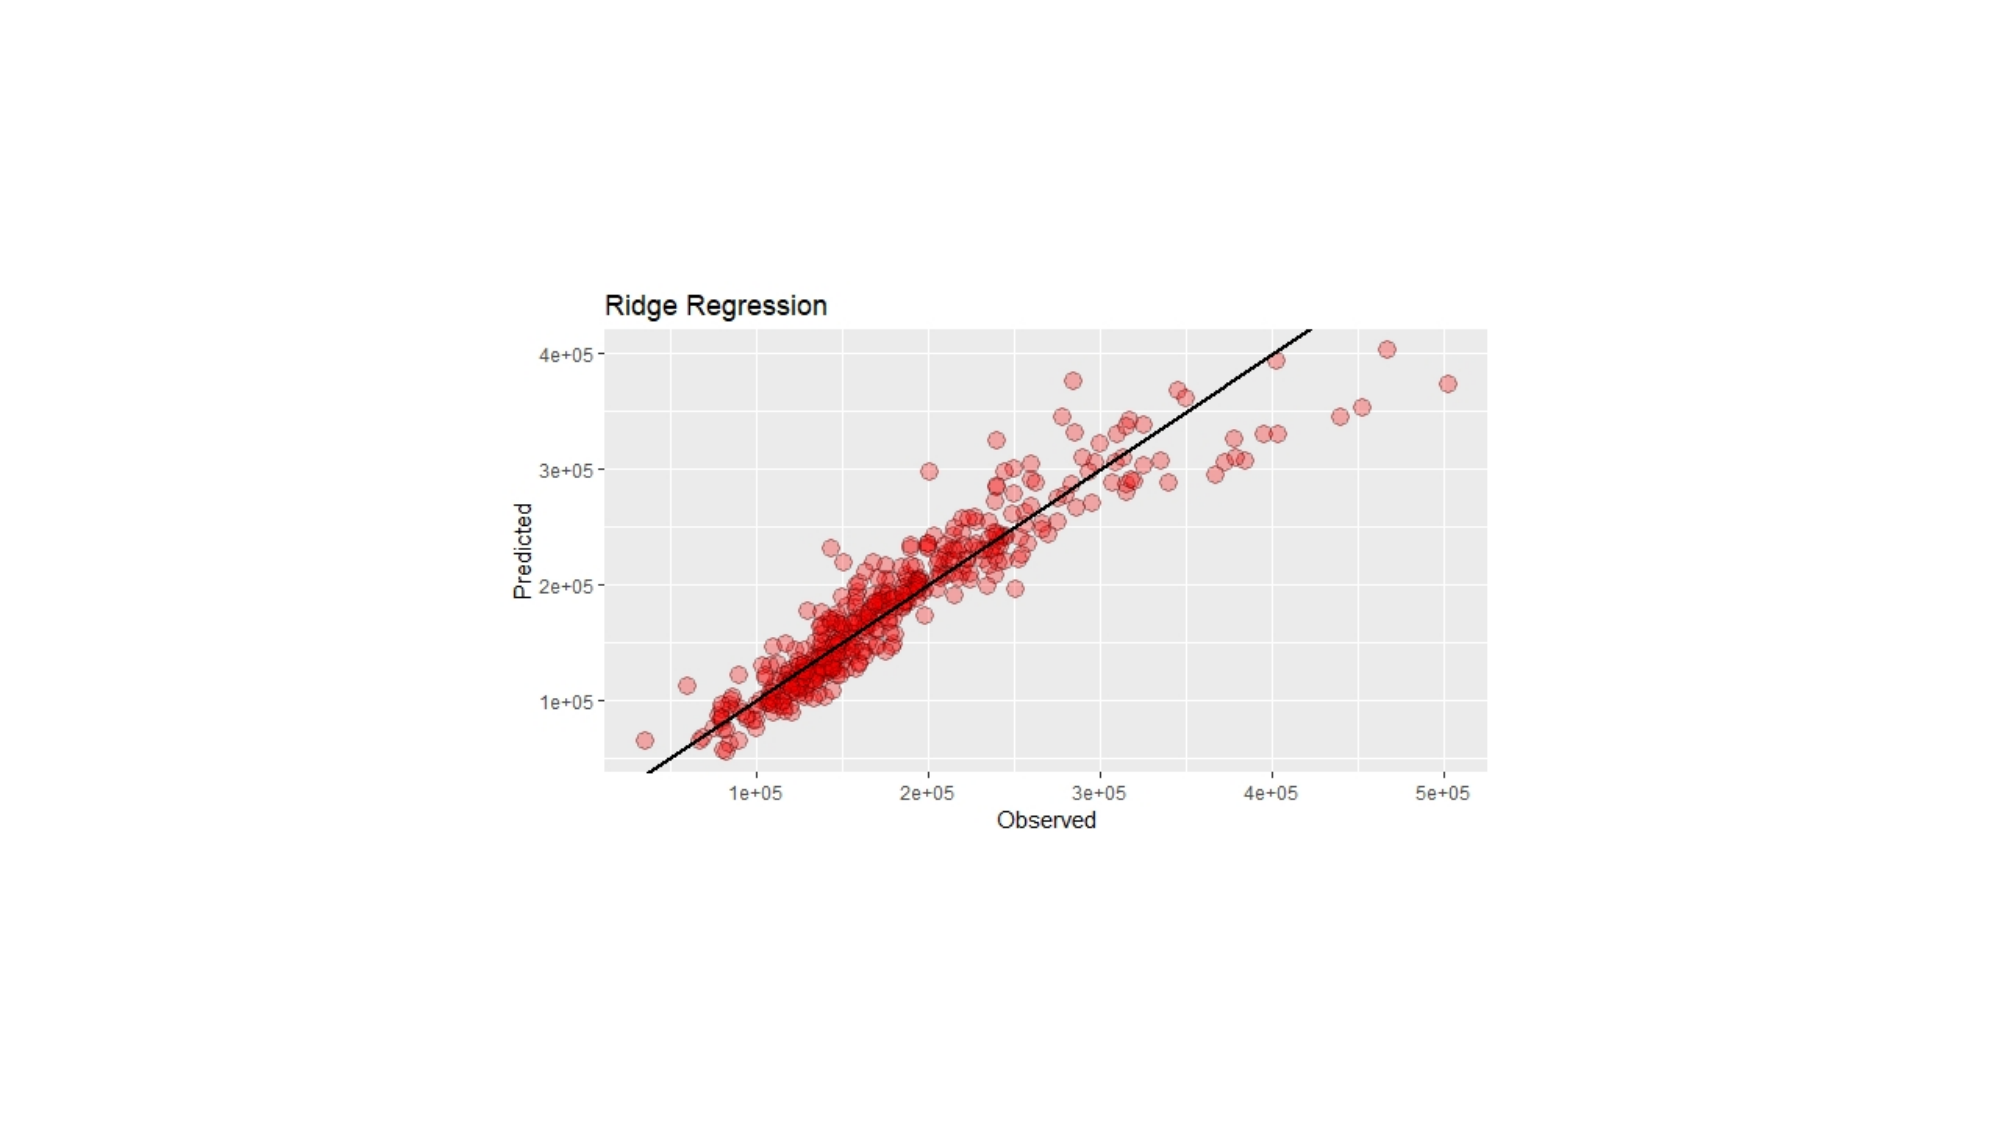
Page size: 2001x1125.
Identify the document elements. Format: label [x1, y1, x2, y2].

picture [499, 281, 1500, 844]
